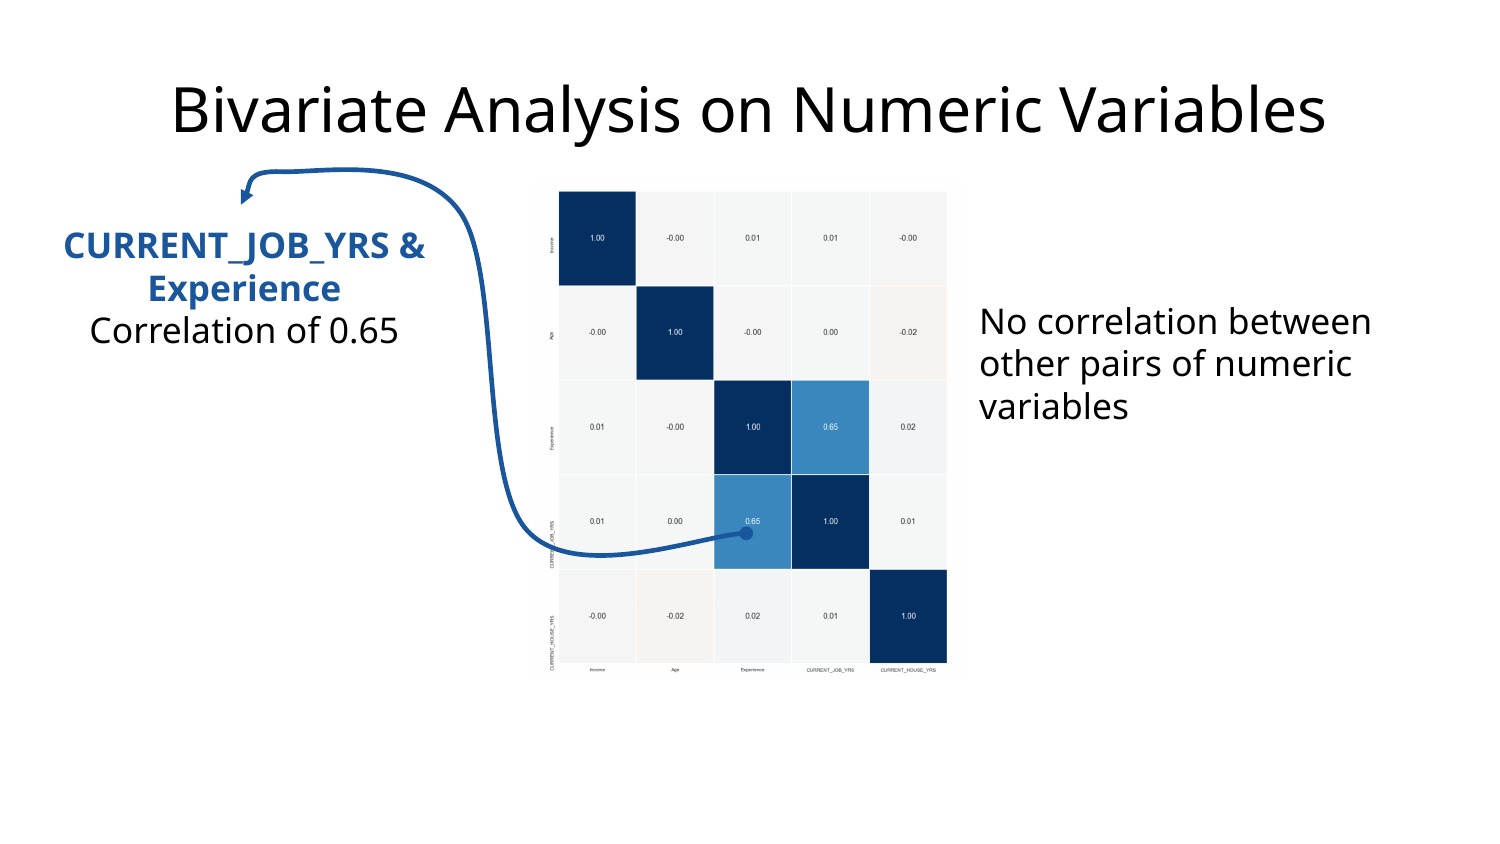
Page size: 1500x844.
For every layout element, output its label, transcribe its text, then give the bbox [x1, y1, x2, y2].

title Bivariate Analysis on Numeric Variables [75, 67, 1425, 147]
text_box [241, 169, 457, 207]
text_box [481, 277, 530, 534]
picture [535, 183, 965, 679]
text_box No correlation between other pairs of numeric variables [968, 283, 1485, 442]
text_box CURRENT_JOB_YRS & Experience Correlation of 0.65 [8, 207, 481, 366]
